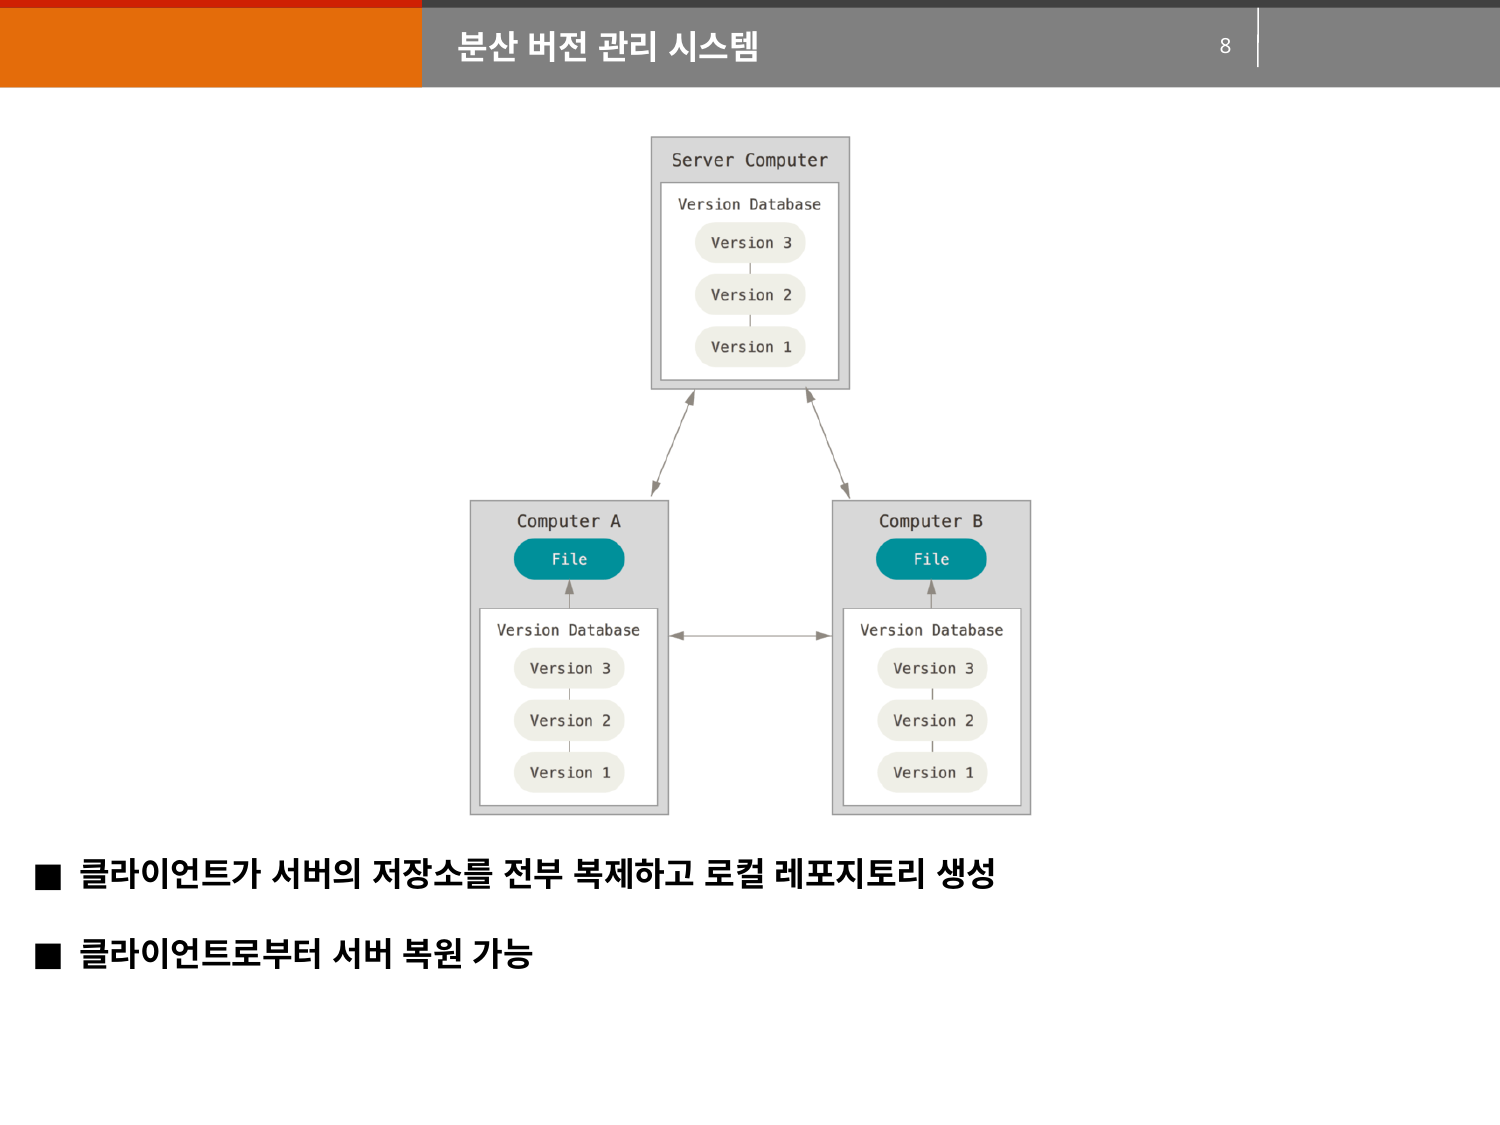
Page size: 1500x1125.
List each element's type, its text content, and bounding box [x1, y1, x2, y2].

picture [457, 126, 1042, 826]
list 분산 버전 관리 시스템 [442, 10, 1199, 81]
list 클라이언트가 서버의 저장소를 전부 복제하고 로컬 레포지토리 생성 클라이언트로부터 서버 복원 가능 [17, 845, 1483, 1106]
